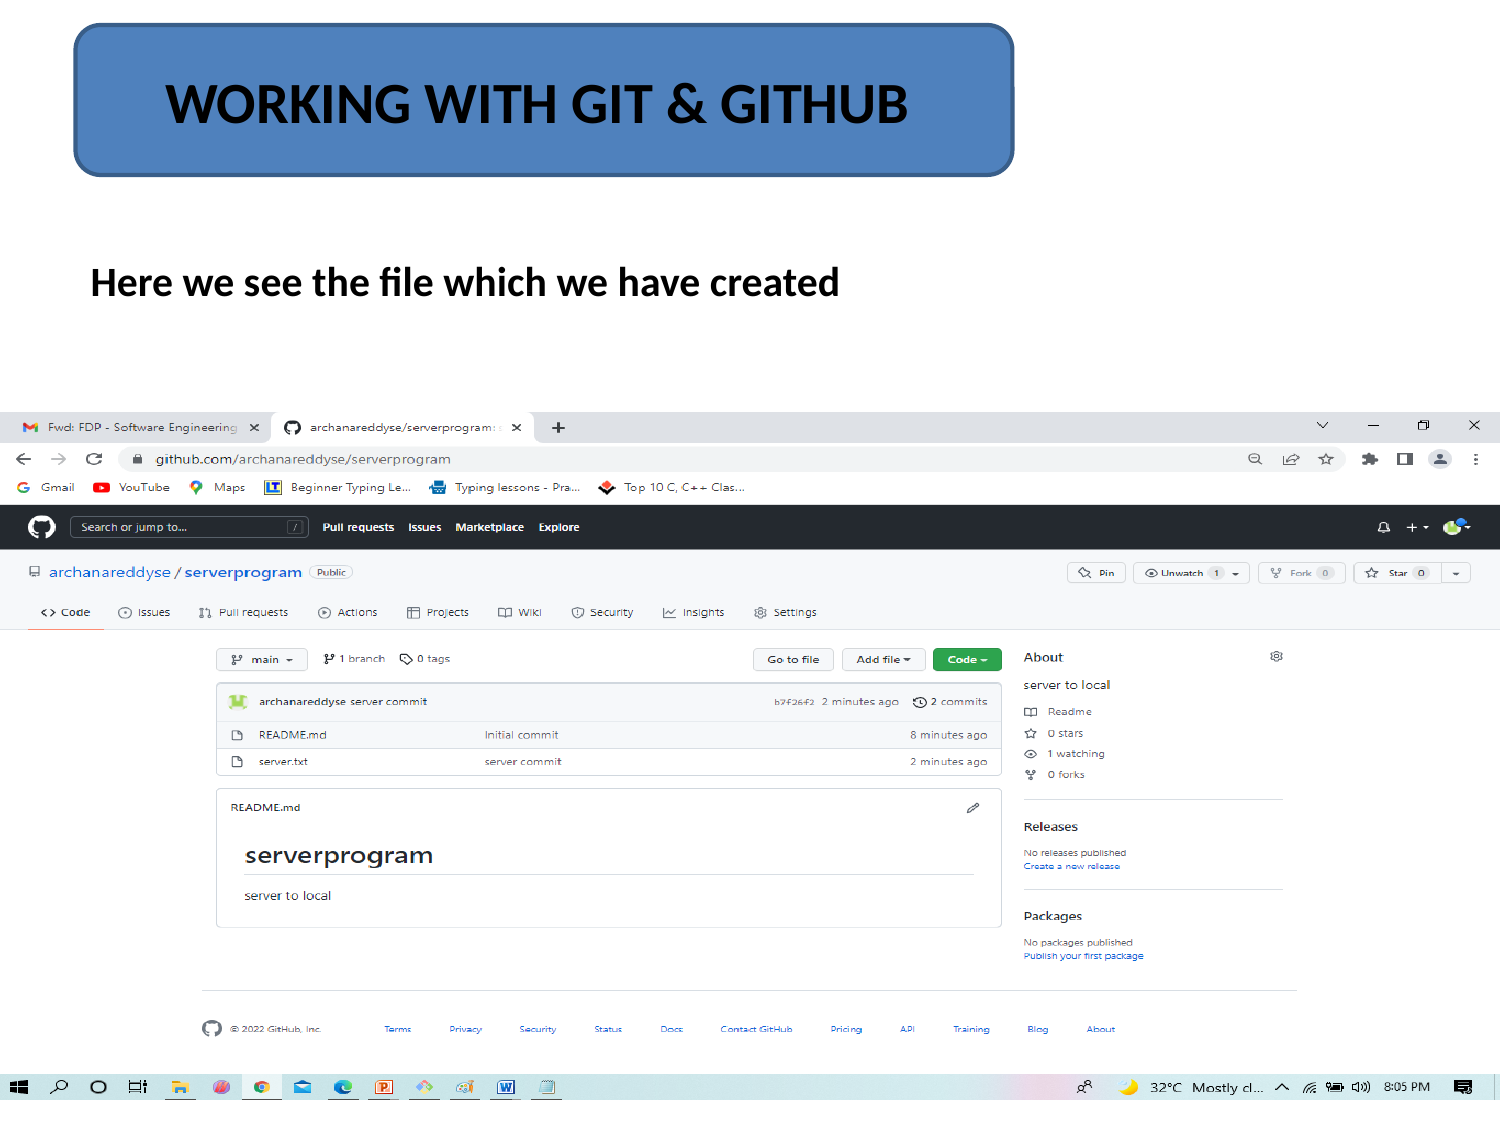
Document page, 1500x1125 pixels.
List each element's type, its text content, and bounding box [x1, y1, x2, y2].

text_box Here we see the file which we have created [75, 246, 863, 312]
picture [0, 412, 1500, 1101]
text_box WORKING WITH GIT & GITHUB [75, 24, 1013, 175]
